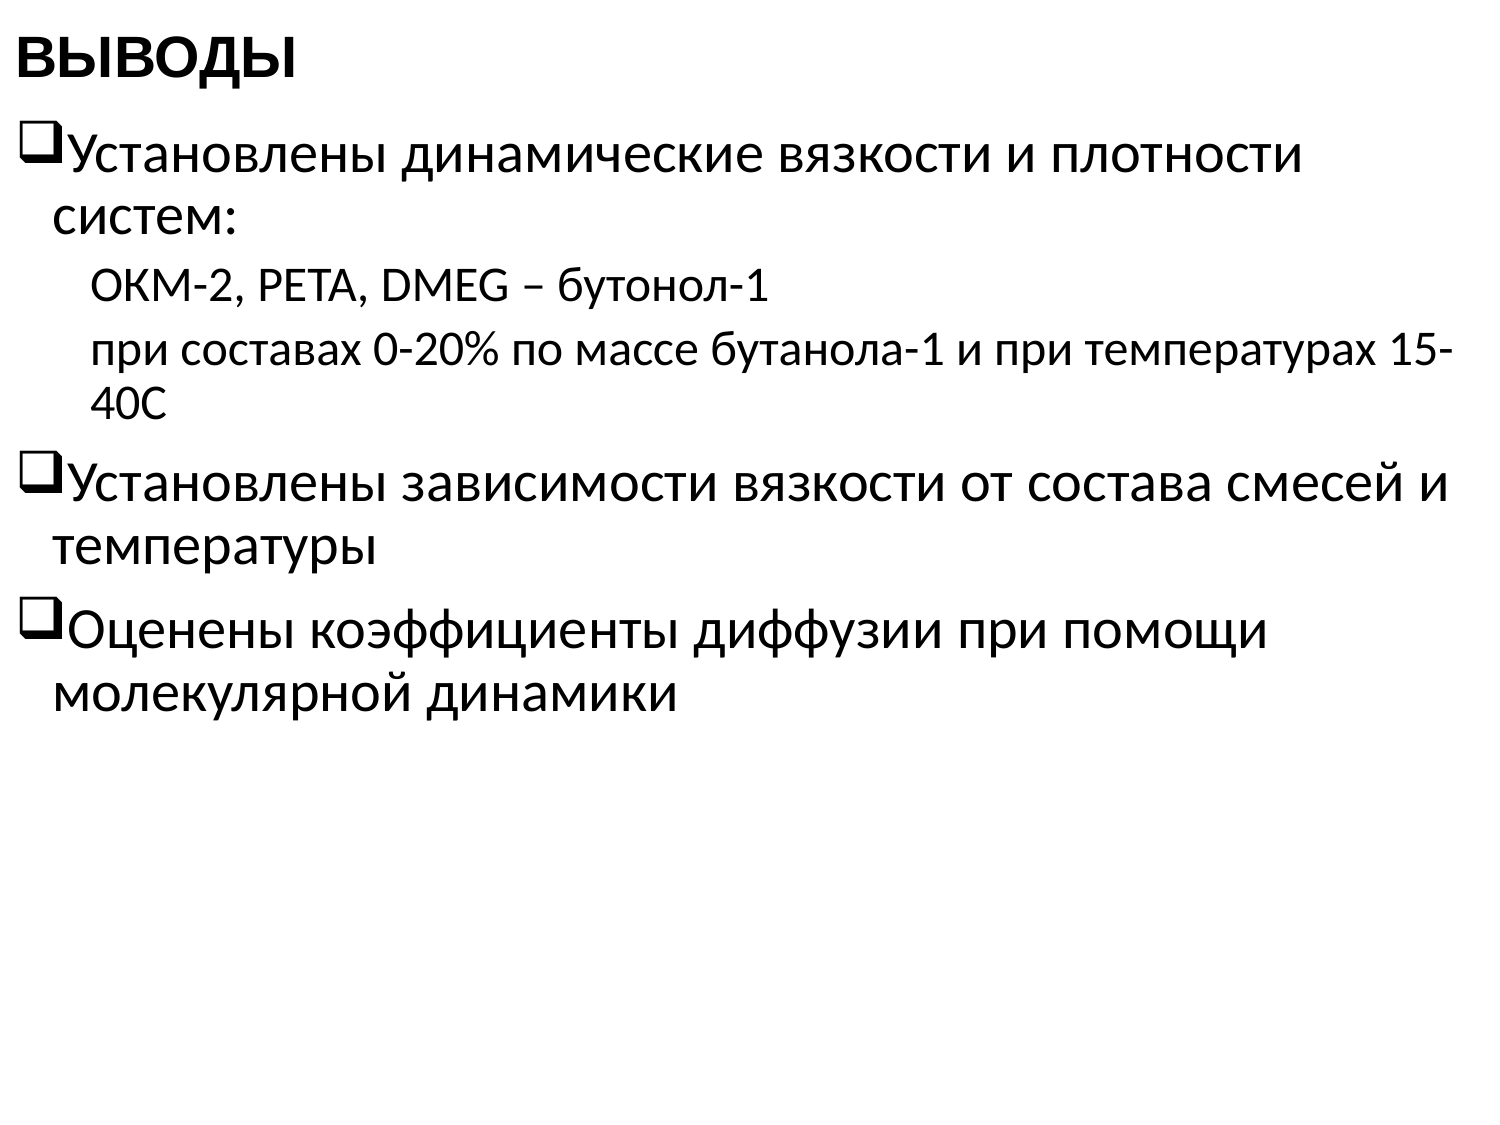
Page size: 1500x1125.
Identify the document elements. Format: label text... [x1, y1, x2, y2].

list Установлены динамические вязкости и плотности систем: ОКМ-2, PETA, DMEG – бутонол-1 при составах 0-20% по массе бутанола-1 и при температурах 15-40С Установлены зависимости вязкости от состава смесей и температуры Оценены коэффициенты диффузии при помощи молекулярной динамики [0, 114, 1500, 849]
title ВЫВОДЫ [0, 3, 1500, 114]
